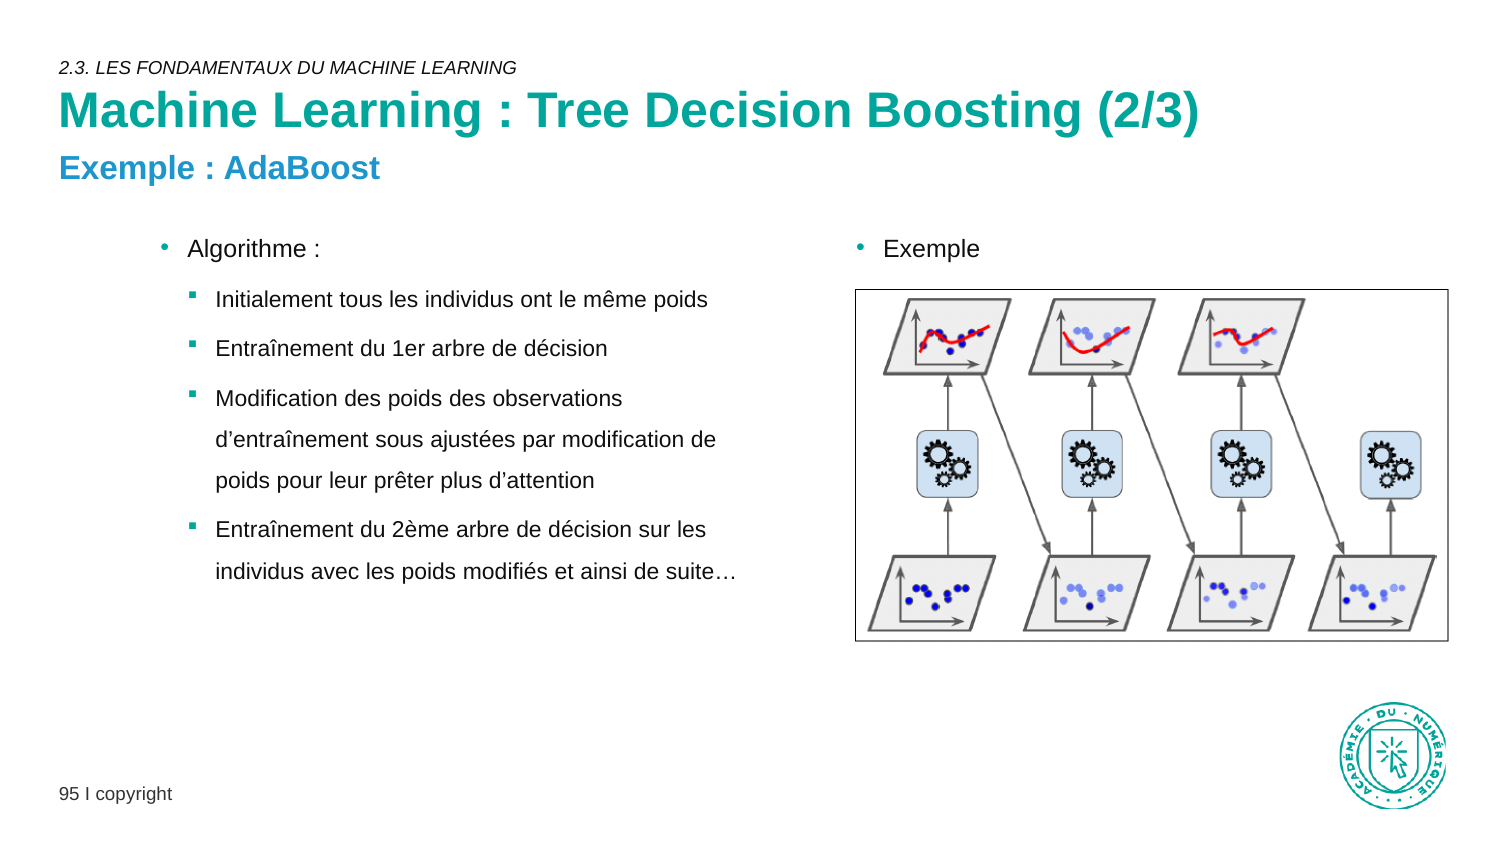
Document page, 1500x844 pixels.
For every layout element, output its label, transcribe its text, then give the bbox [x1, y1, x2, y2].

picture [848, 282, 1454, 646]
text_box Algorithme : Initialement tous les individus ont le même poids Entraînement du 1er arbre de décision Modification des poids des observations d’entraînement sous ajustées par modification de poids pour leur prêter plus d’attention Entraînement du 2ème arbre de décision sur les individus avec les poids modifiés et ainsi de suite… [160, 217, 750, 453]
text_box Exemple [856, 217, 1446, 281]
text_box Machine Learning : Tree Decision Boosting (2/3) Exemple : AdaBoost [58, 77, 1446, 155]
text_box 2.3. LES FONDAMENTAUX DU MACHINE LEARNING [58, 55, 701, 77]
